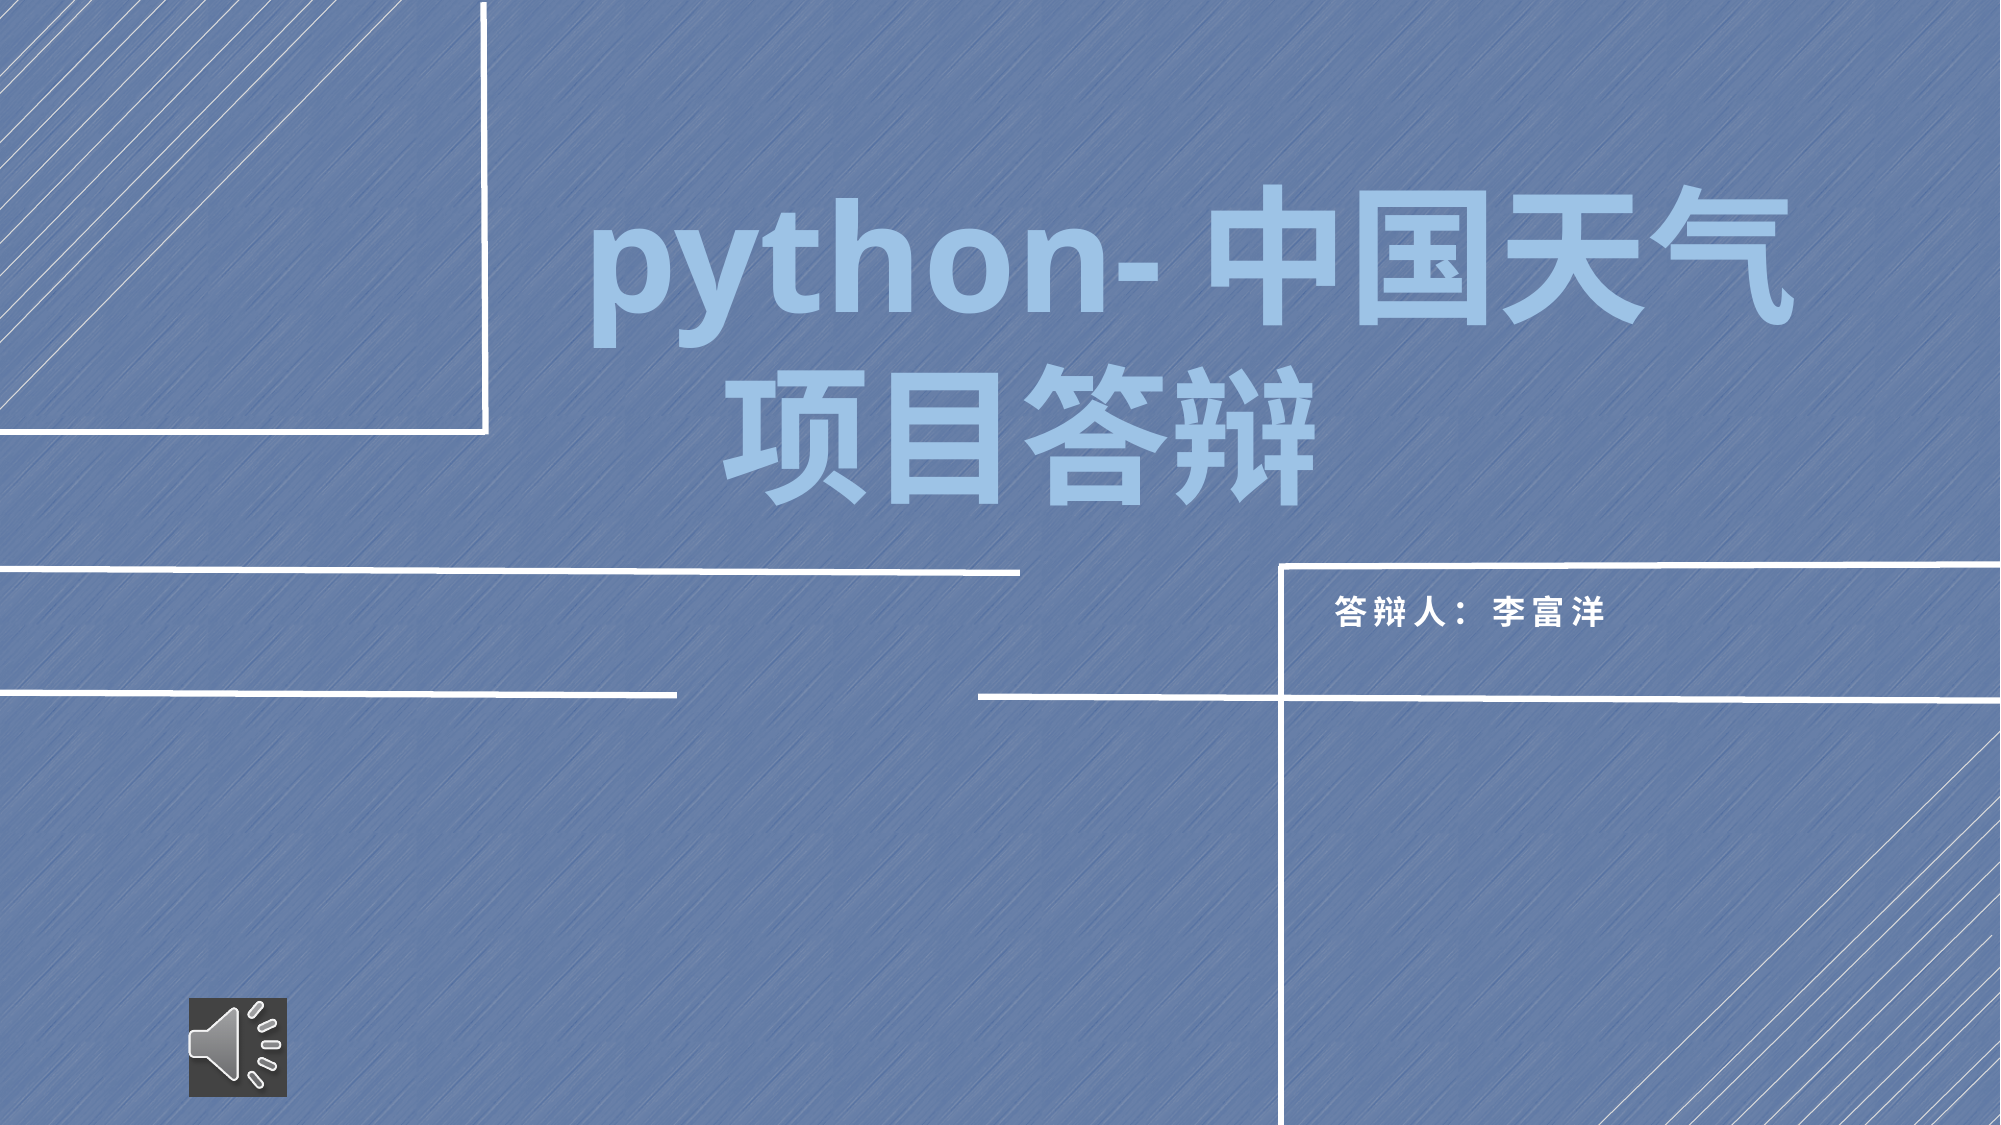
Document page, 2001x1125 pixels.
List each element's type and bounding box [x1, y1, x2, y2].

picture [0, 0, 2000, 1125]
picture [1281, 701, 2000, 1125]
text_box [1281, 696, 2000, 701]
text_box [0, 0, 435, 414]
picture [1281, 567, 2000, 696]
text_box [0, 568, 1020, 573]
text_box [0, 692, 677, 696]
text_box [978, 696, 1280, 701]
text_box [1566, 717, 2000, 1125]
